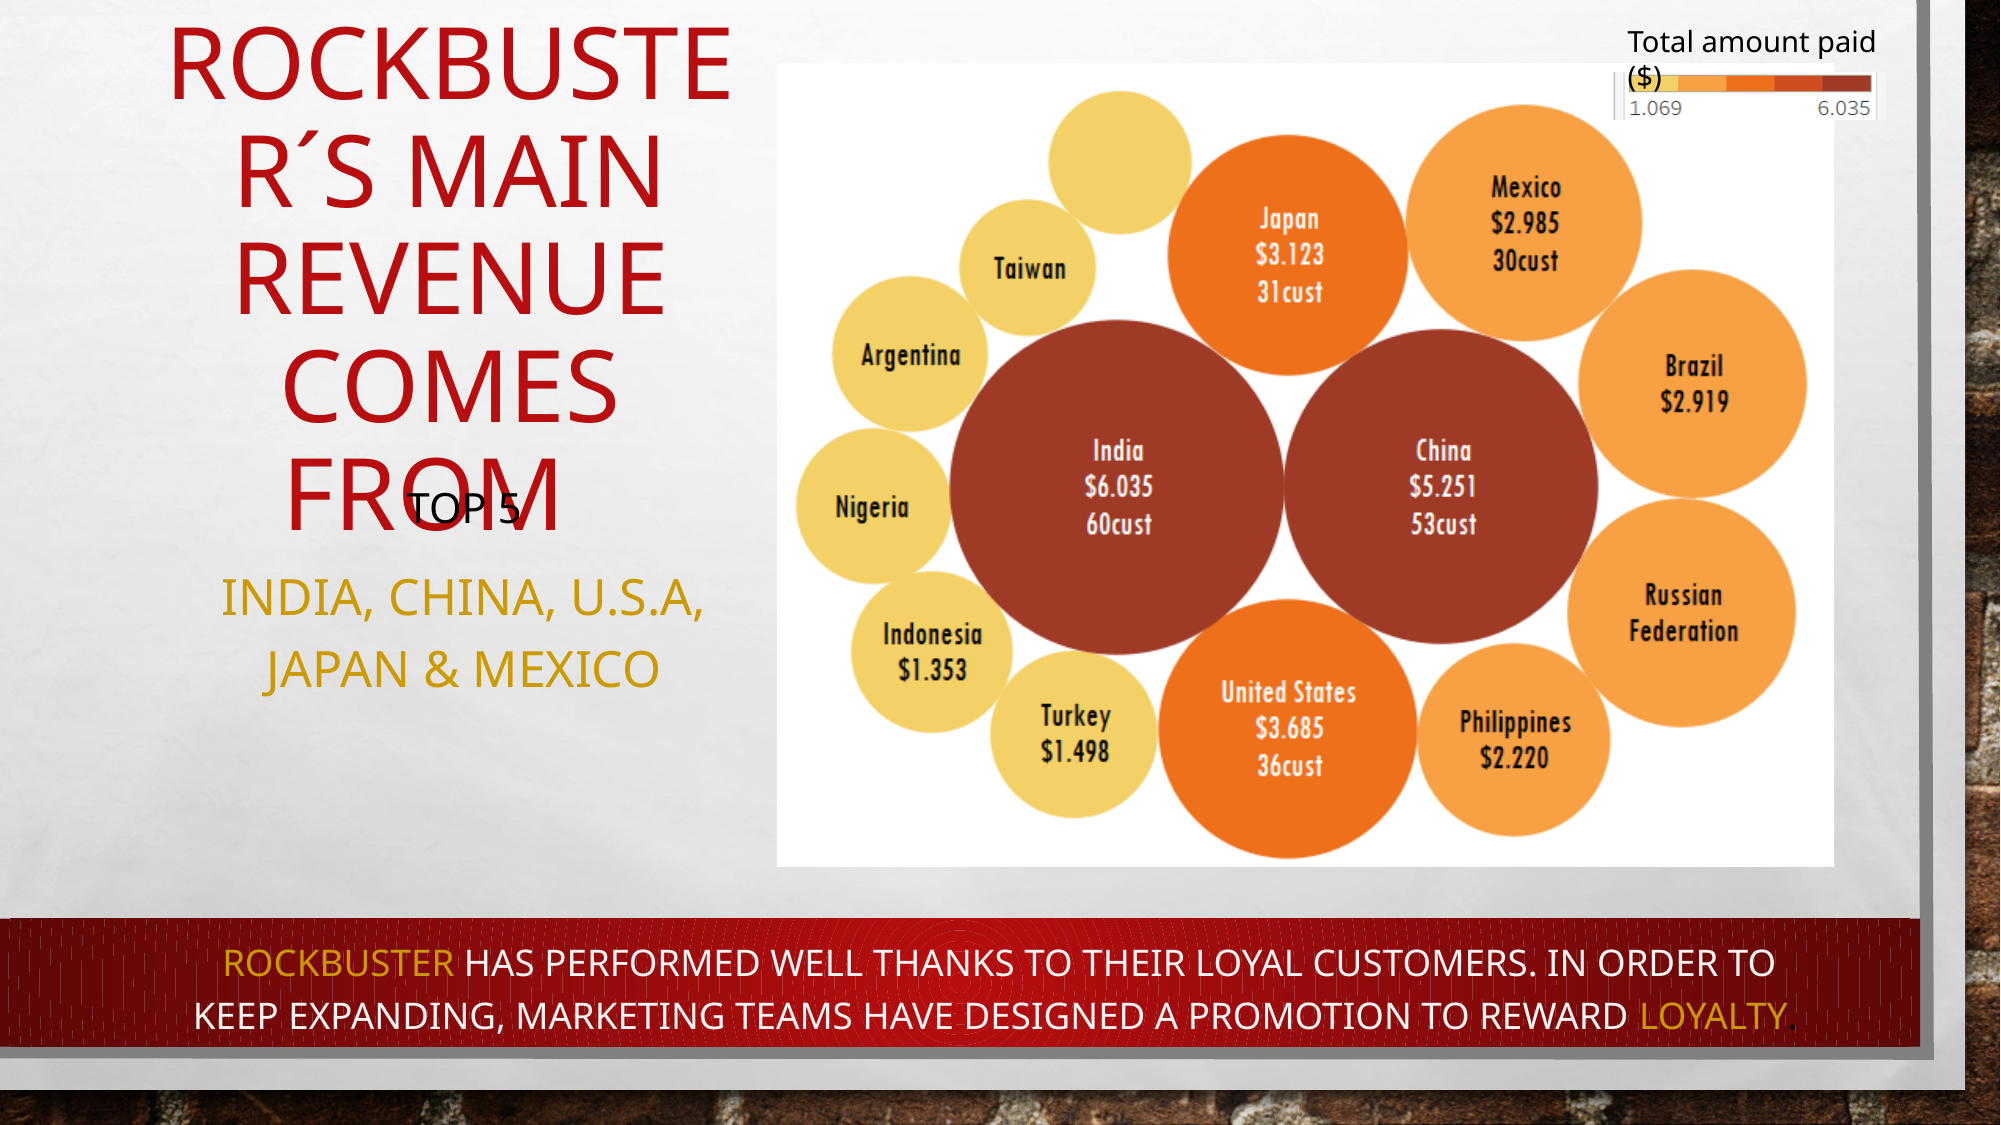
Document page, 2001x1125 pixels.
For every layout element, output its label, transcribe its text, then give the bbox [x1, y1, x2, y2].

title Rockbuster´s main revenue comes from [123, 63, 776, 502]
picture [0, 0, 2000, 1125]
text_box Total amount paid ($) [1612, 16, 1925, 101]
text_box Top 5 India, china, u.s.a, Japan & mexico [203, 442, 725, 727]
picture [776, 63, 1901, 868]
list Rockbuster has performed well thanks to their loyal customers. In order to keep expanding, marketing teams have designed a promotion to reward loyalty. [166, 915, 1834, 1053]
